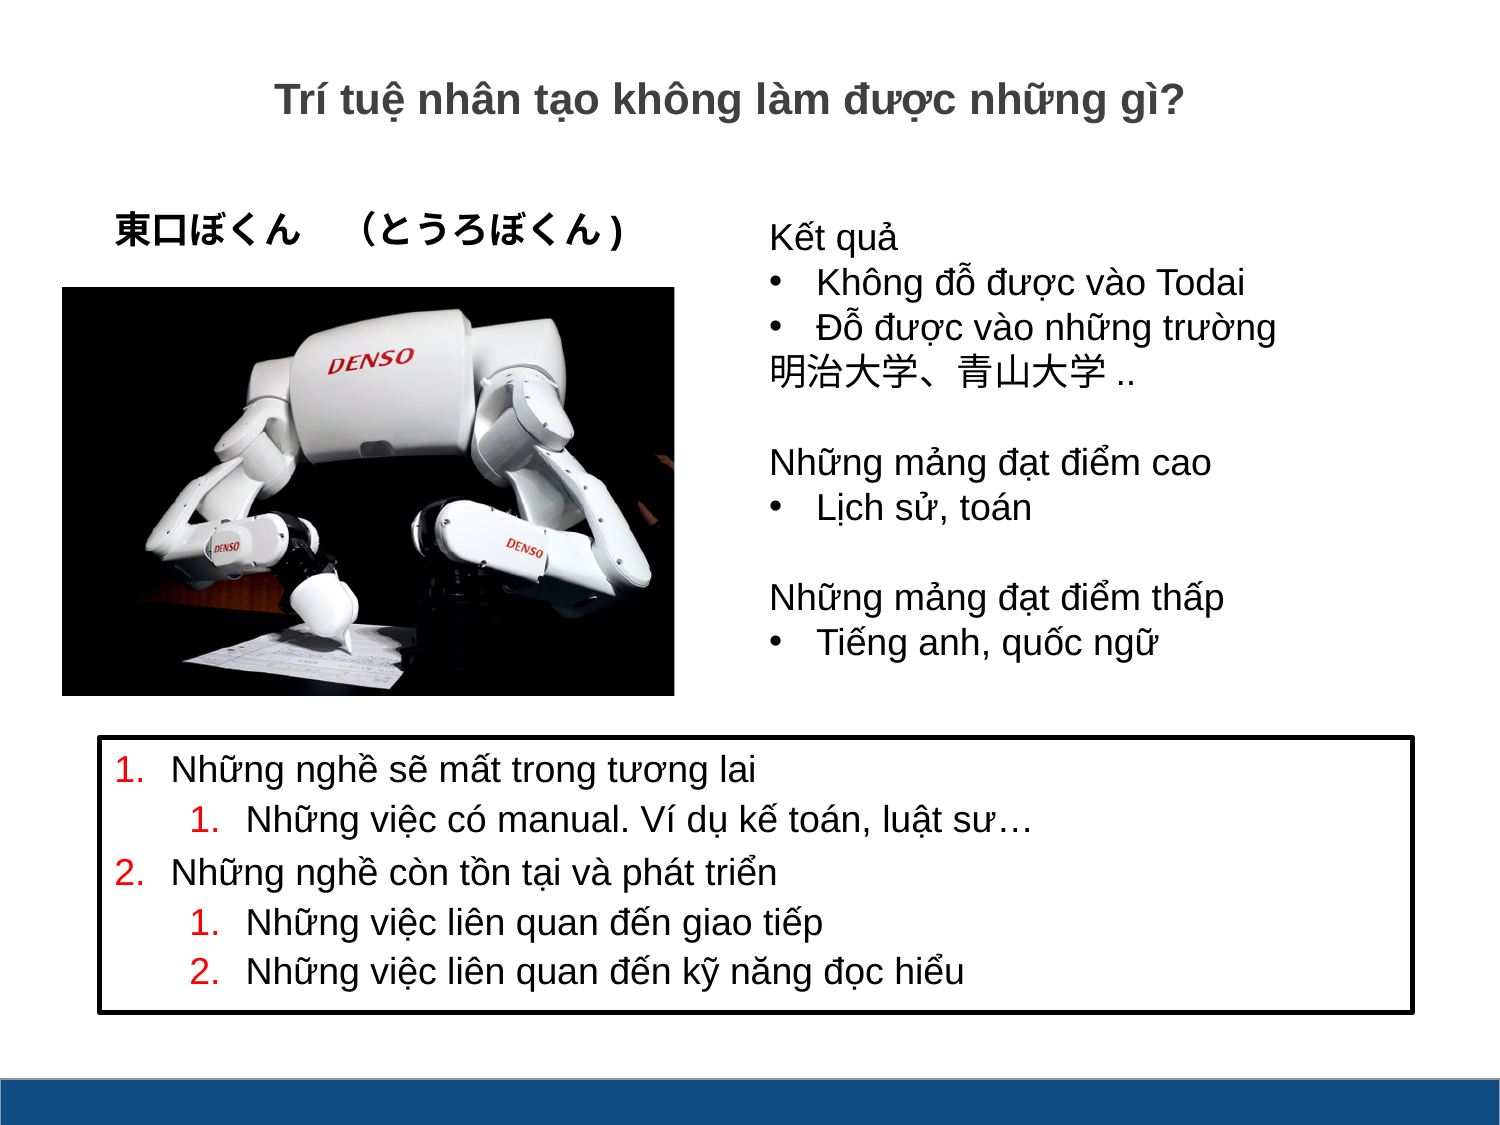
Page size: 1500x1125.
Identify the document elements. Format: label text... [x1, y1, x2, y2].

text_box 東口ぼくん （とうろぼくん) [99, 198, 638, 259]
picture [62, 287, 675, 696]
text_box Kết quả Không đỗ được vào Todai Đỗ được vào những trường 明治大学、青山大学.. Những mảng đạt điểm cao Lịch sử, toán Những mảng đạt điểm thấp Tiếng anh, quốc ngữ [754, 205, 1303, 716]
text_box Những nghề sẽ mất trong tương lai Những việc có manual. Ví dụ kế toán, luật sư… Những nghề còn tồn tại và phát triển Những việc liên quan đến giao tiếp Những việc liên quan đến kỹ năng đọc hiểu [99, 737, 1413, 1013]
title Trí tuệ nhân tạo không làm được những gì? [75, 24, 1374, 169]
